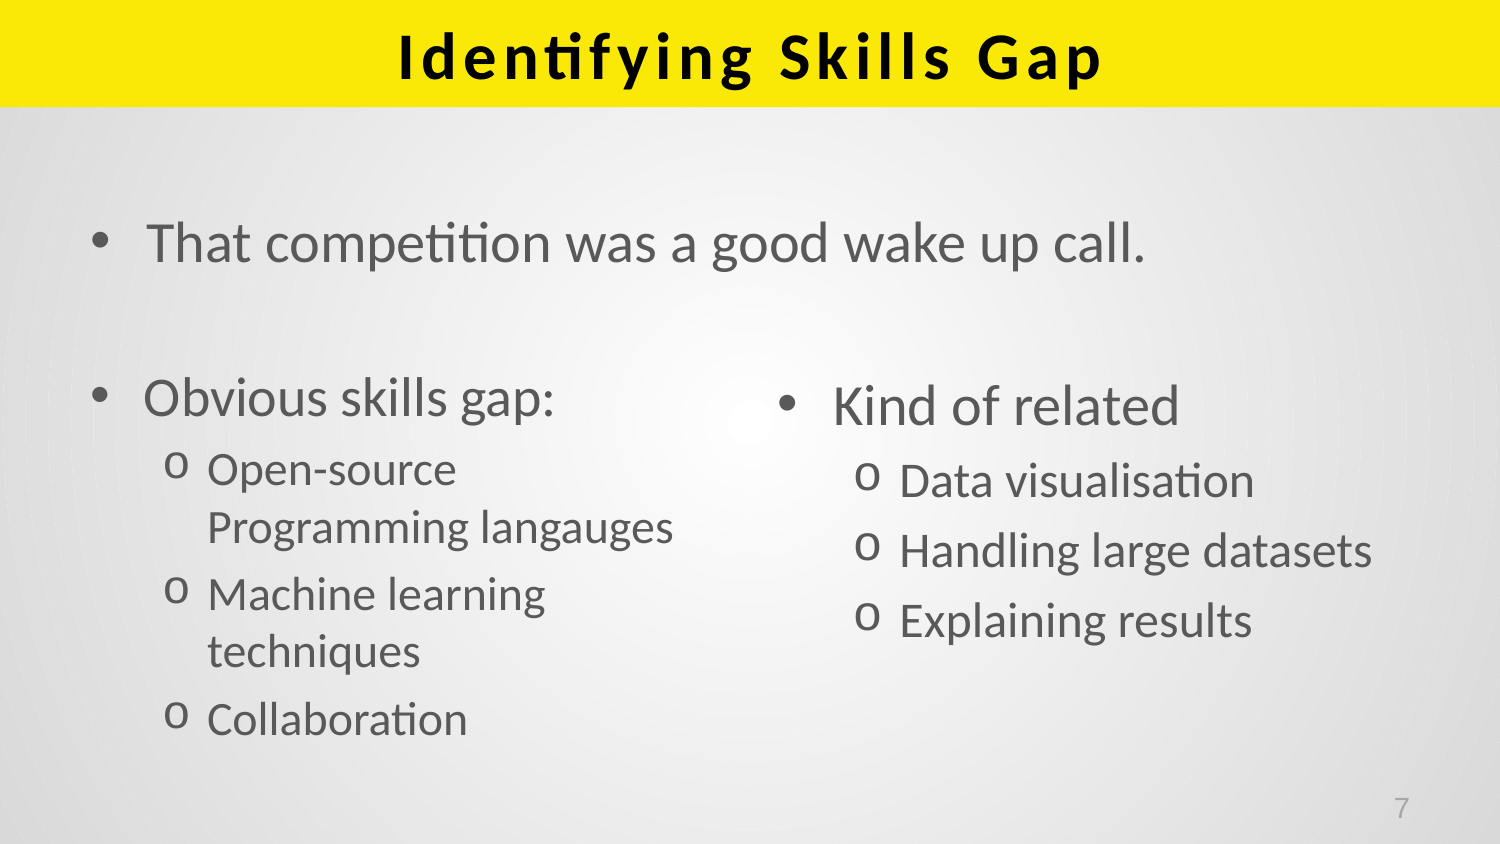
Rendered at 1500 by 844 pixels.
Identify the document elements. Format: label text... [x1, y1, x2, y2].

slide_number 7 [1074, 782, 1425, 827]
list Kind of related Data visualisation Handling large datasets Explaining results [762, 340, 1425, 754]
text_box That competition was a good wake up call. [74, 196, 1425, 340]
list Obvious skills gap: Open-source Programming langauges Machine learning techniques Collaboration [75, 340, 738, 754]
title Identifying Skills Gap [75, 0, 1425, 108]
